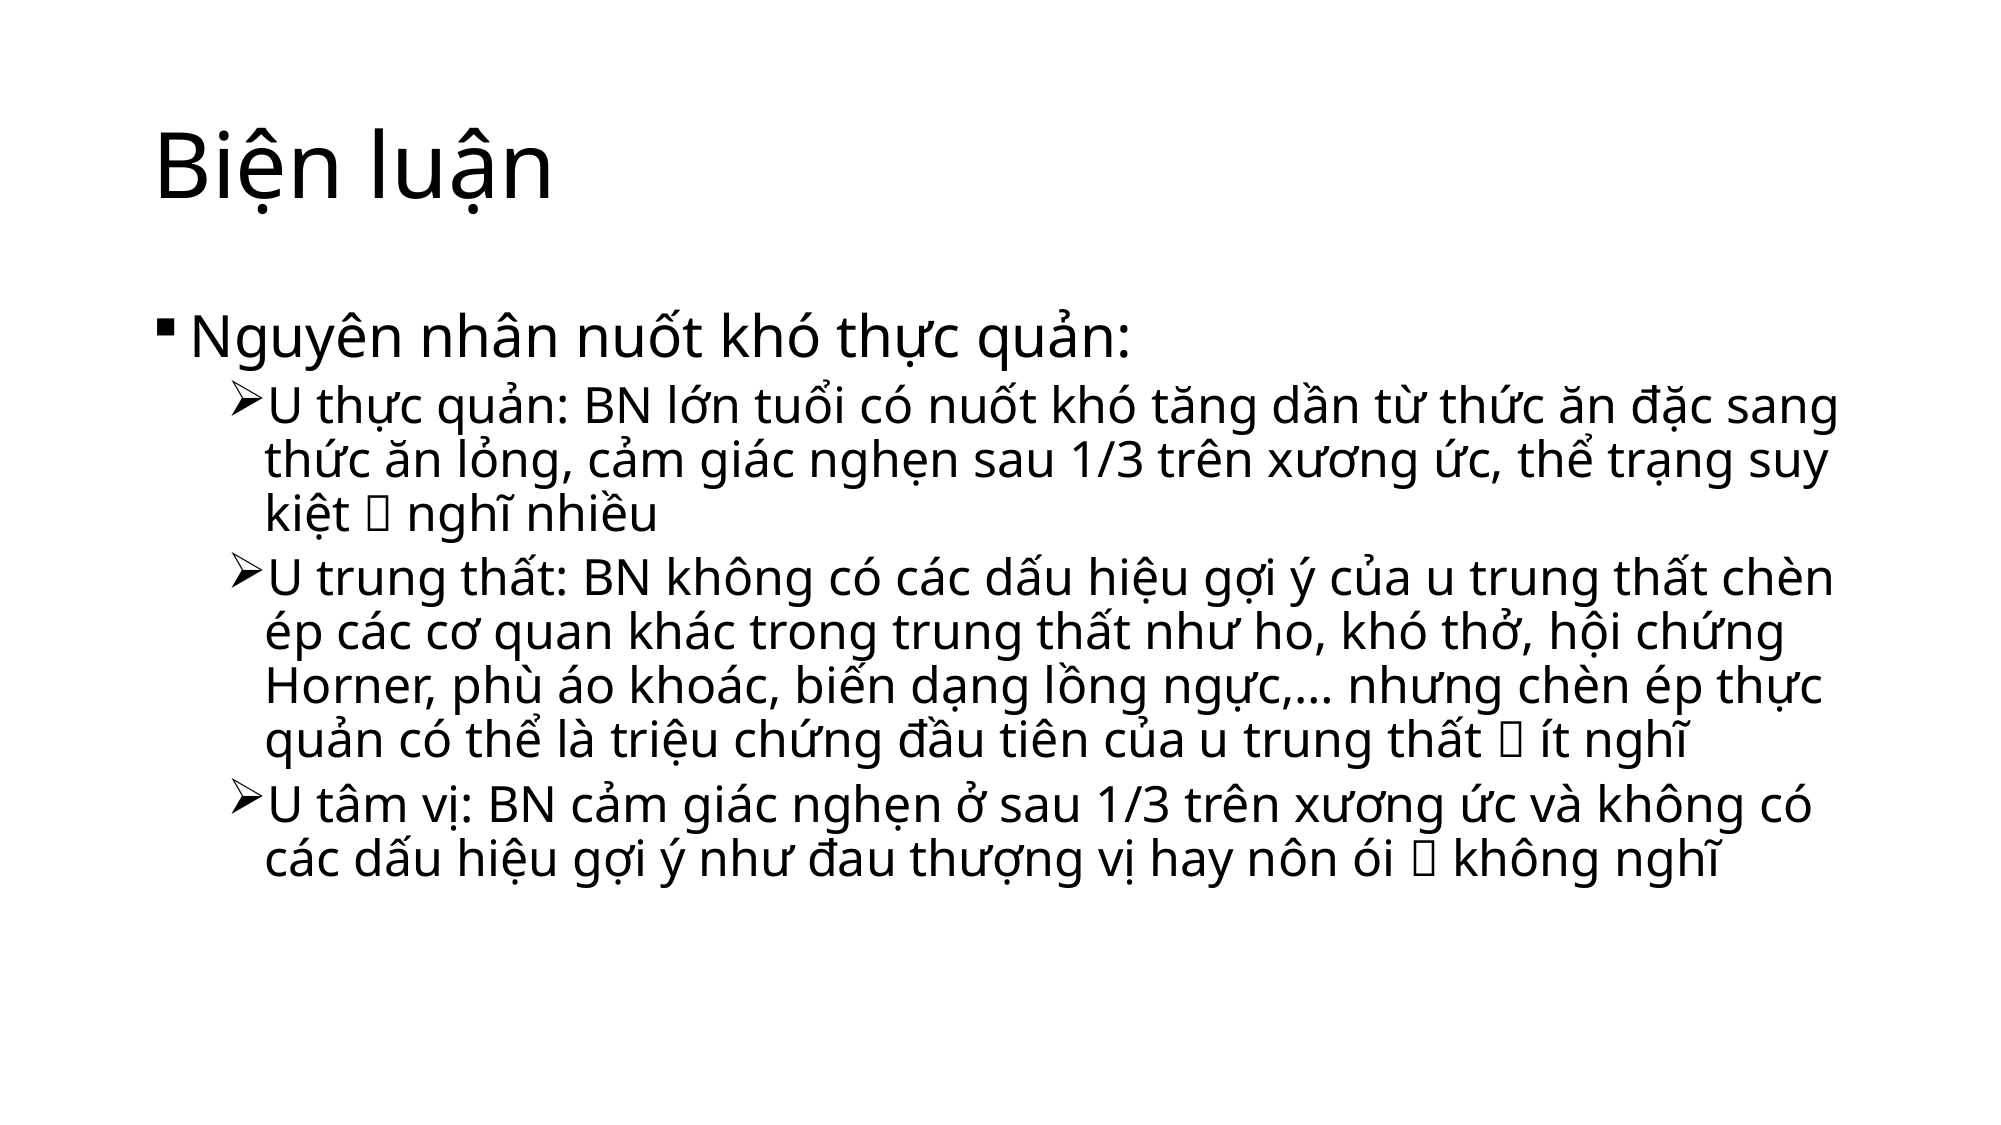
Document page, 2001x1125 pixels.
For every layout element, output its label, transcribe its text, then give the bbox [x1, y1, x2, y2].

list Nguyên nhân nuốt khó thực quản: U thực quản: BN lớn tuổi có nuốt khó tăng dần từ thức ăn đặc sang thức ăn lỏng, cảm giác nghẹn sau 1/3 trên xương ức, thể trạng suy kiệt  nghĩ nhiều U trung thất: BN không có các dấu hiệu gợi ý của u trung thất chèn ép các cơ quan khác trong trung thất như ho, khó thở, hội chứng Horner, phù áo khoác, biến dạng lồng ngực,… nhưng chèn ép thực quản có thể là triệu chứng đầu tiên của u trung thất  ít nghĩ U tâm vị: BN cảm giác nghẹn ở sau 1/3 trên xương ức và không có các dấu hiệu gợi ý như đau thượng vị hay nôn ói  không nghĩ [137, 299, 1863, 1014]
title Biện luận [137, 59, 1863, 278]
